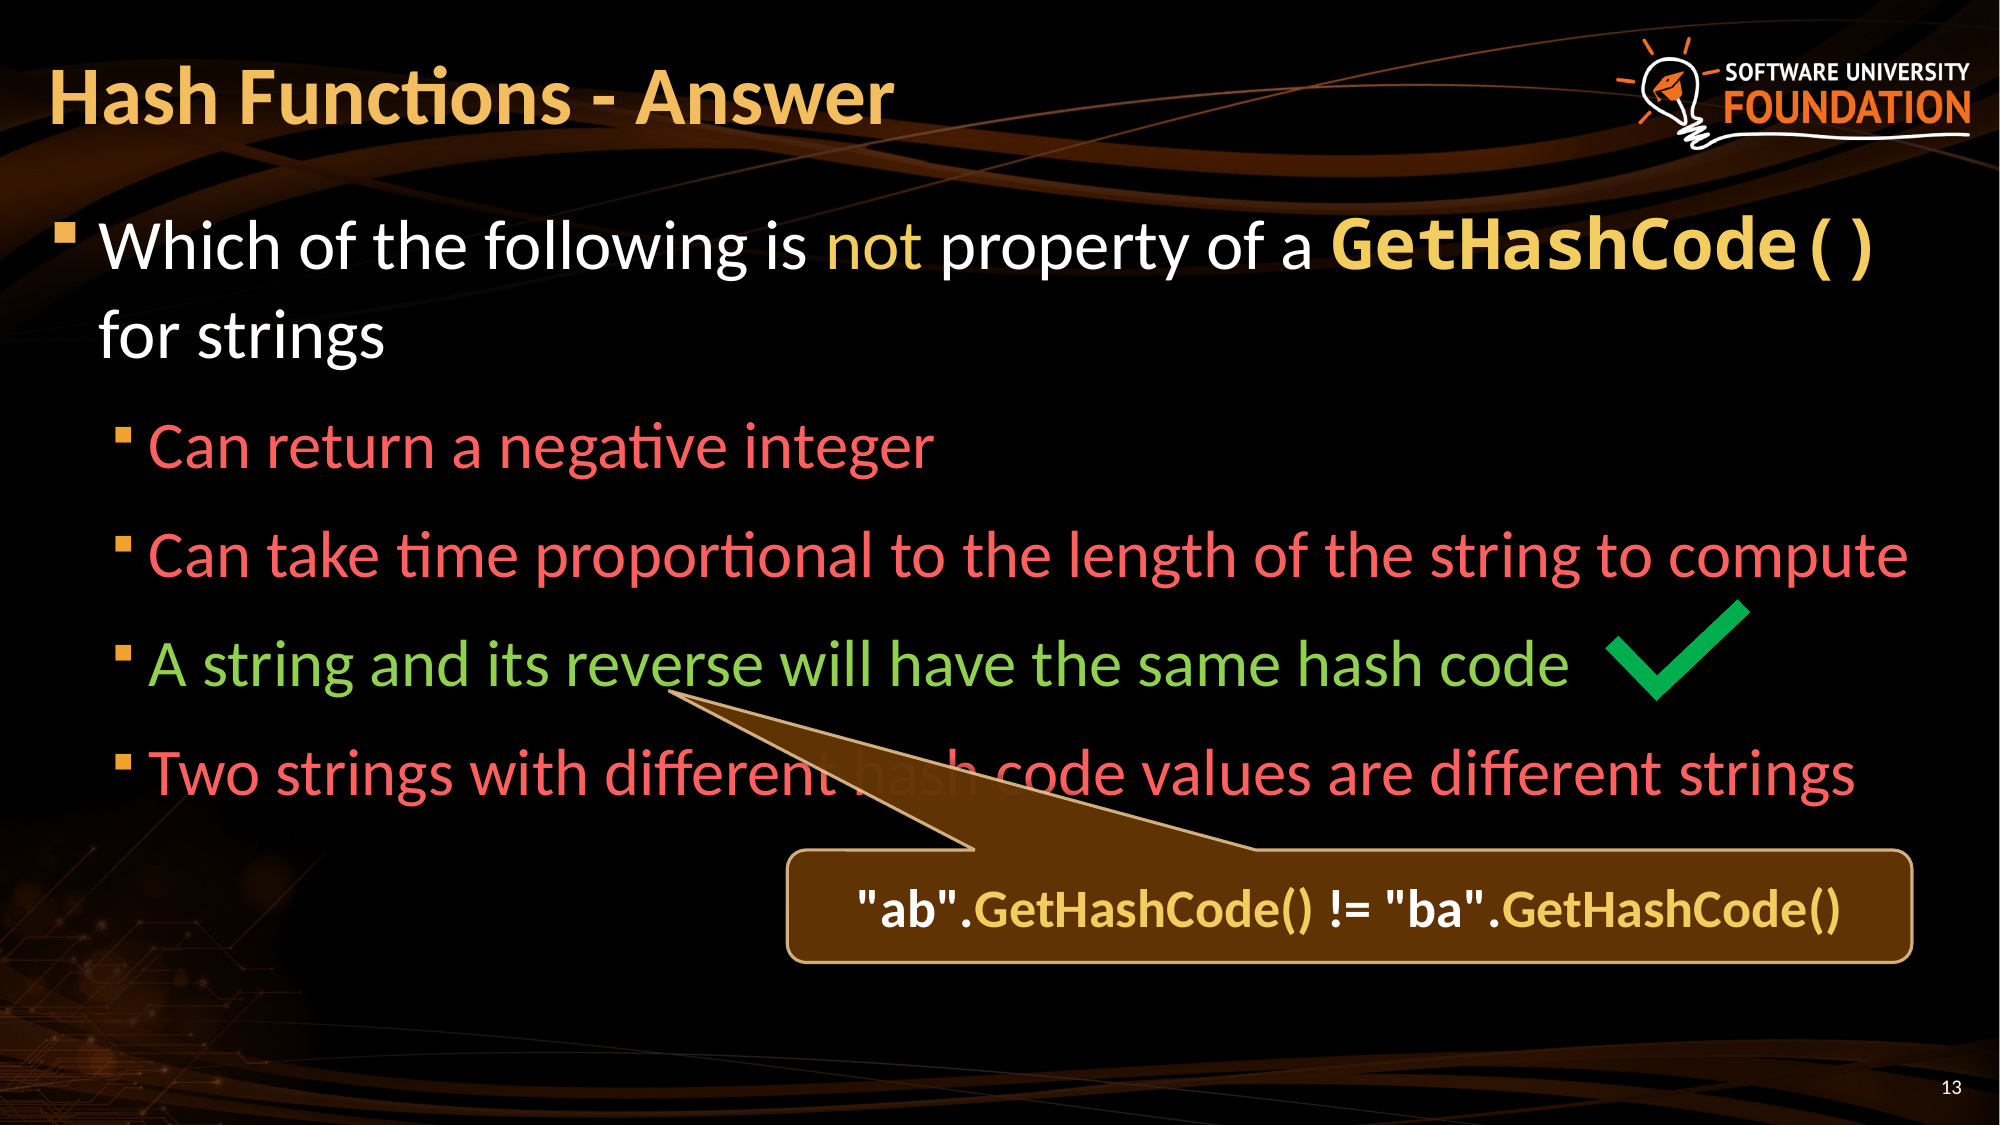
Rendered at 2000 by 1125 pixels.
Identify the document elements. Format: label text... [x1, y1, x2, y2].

text_box "ab".GetHashCode() != "ba".GetHashCode() [667, 689, 1914, 964]
table_header 3 [678, 690, 1936, 966]
list Which of the following is not property of a GetHashCode() for strings Can return a negative integer Can take time proportional to the length of the string to compute A string and its reverse will have the same hash code Two strings with different hash code values are different strings [31, 188, 1968, 1103]
picture [0, 0, 2000, 1125]
title Hash Functions - Answer [30, 6, 1602, 189]
table_cell [667, 684, 1939, 969]
slide_number 13 [1897, 1070, 1968, 1103]
